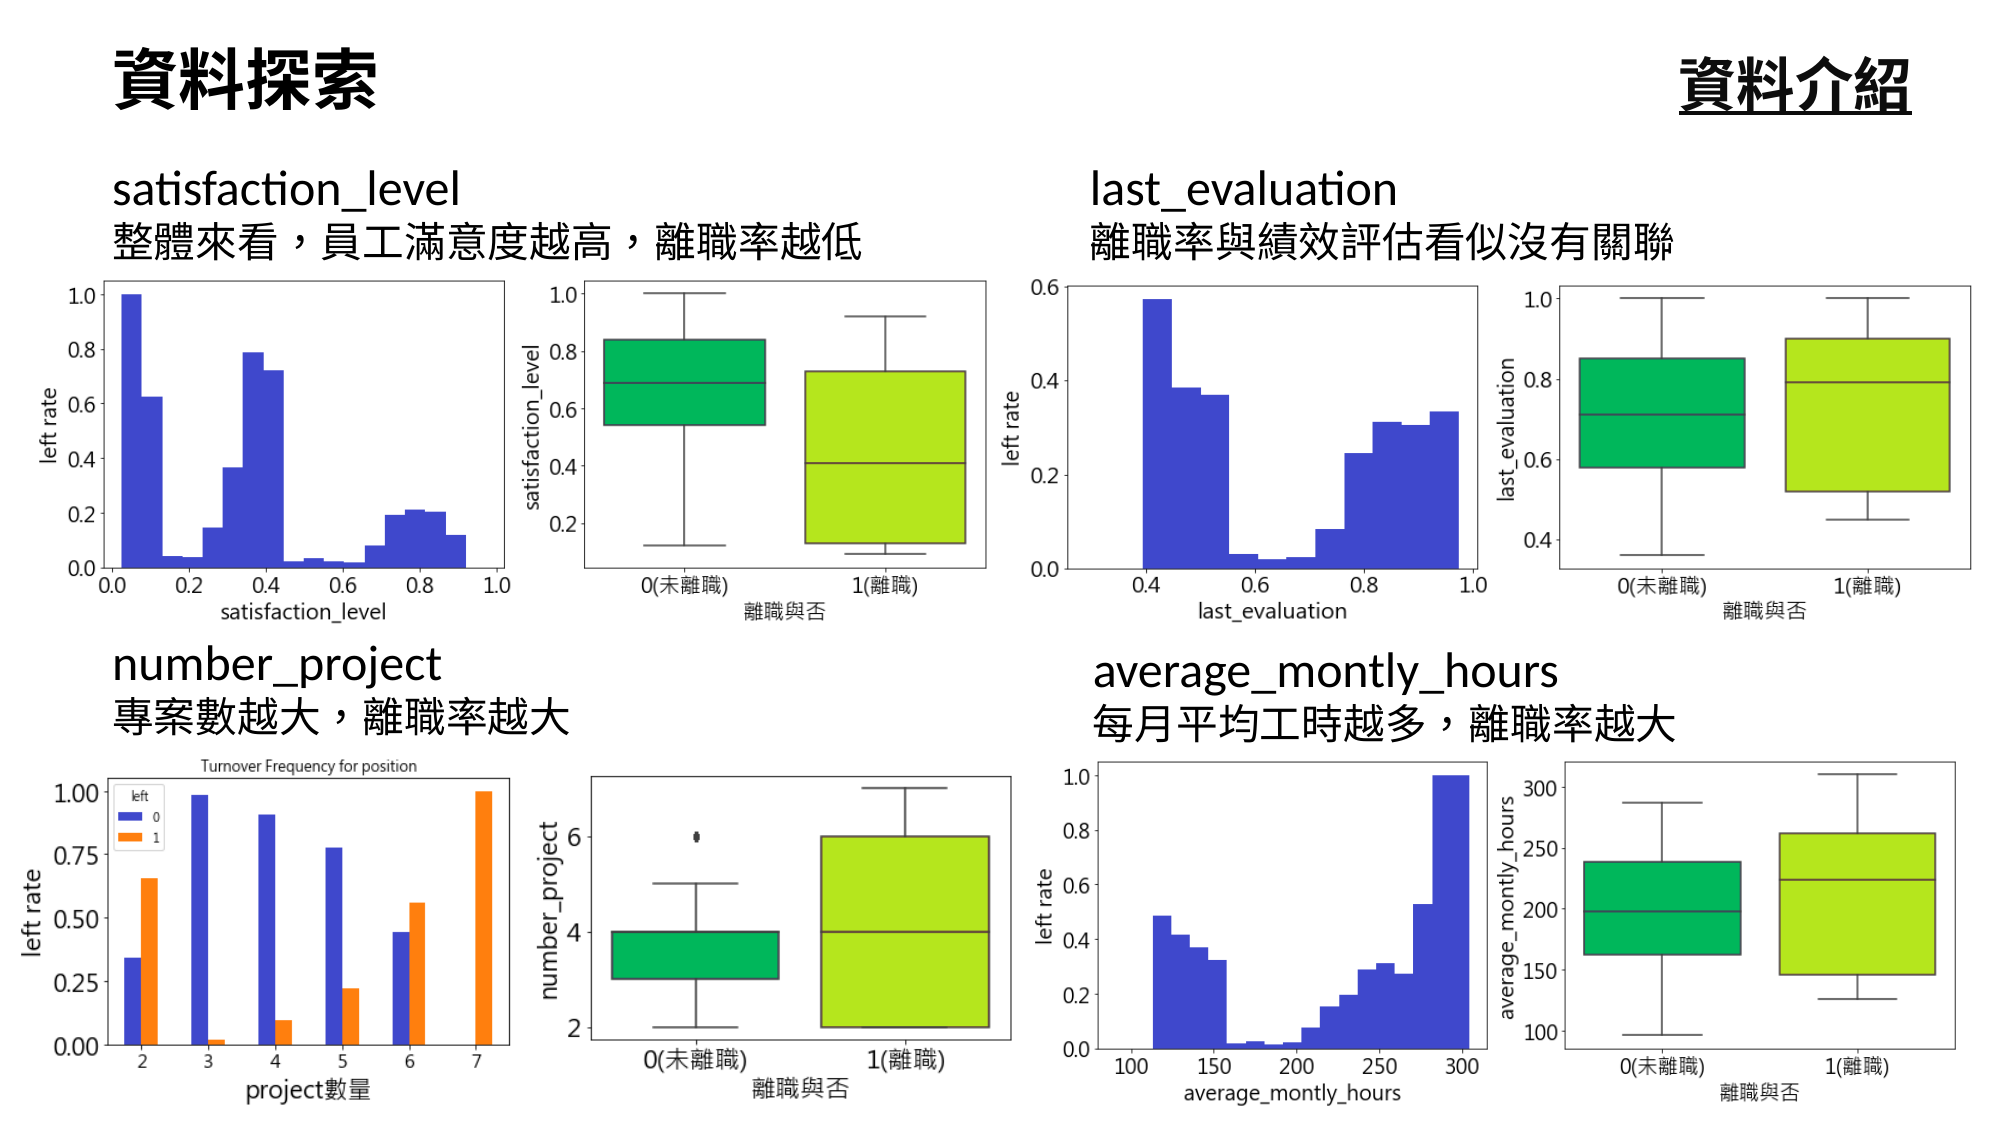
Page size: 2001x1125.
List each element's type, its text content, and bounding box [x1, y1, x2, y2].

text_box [14, 751, 1023, 1112]
picture [1029, 751, 1965, 1112]
text_box 資料探索 [97, 30, 724, 126]
text_box last_evaluation 離職率與績效評估看似沒有關聯 [1075, 148, 1802, 271]
text_box 資料介紹 [1663, 40, 1927, 126]
text_box average_montly_hours 每月平均工時越多，離職率越大 [1078, 631, 1958, 751]
text_box number_project 專案數越大，離職率越大 [97, 631, 816, 751]
picture [33, 270, 1981, 631]
text_box satisfaction_level 整體來看，員工滿意度越高，離職率越低 [97, 148, 996, 270]
